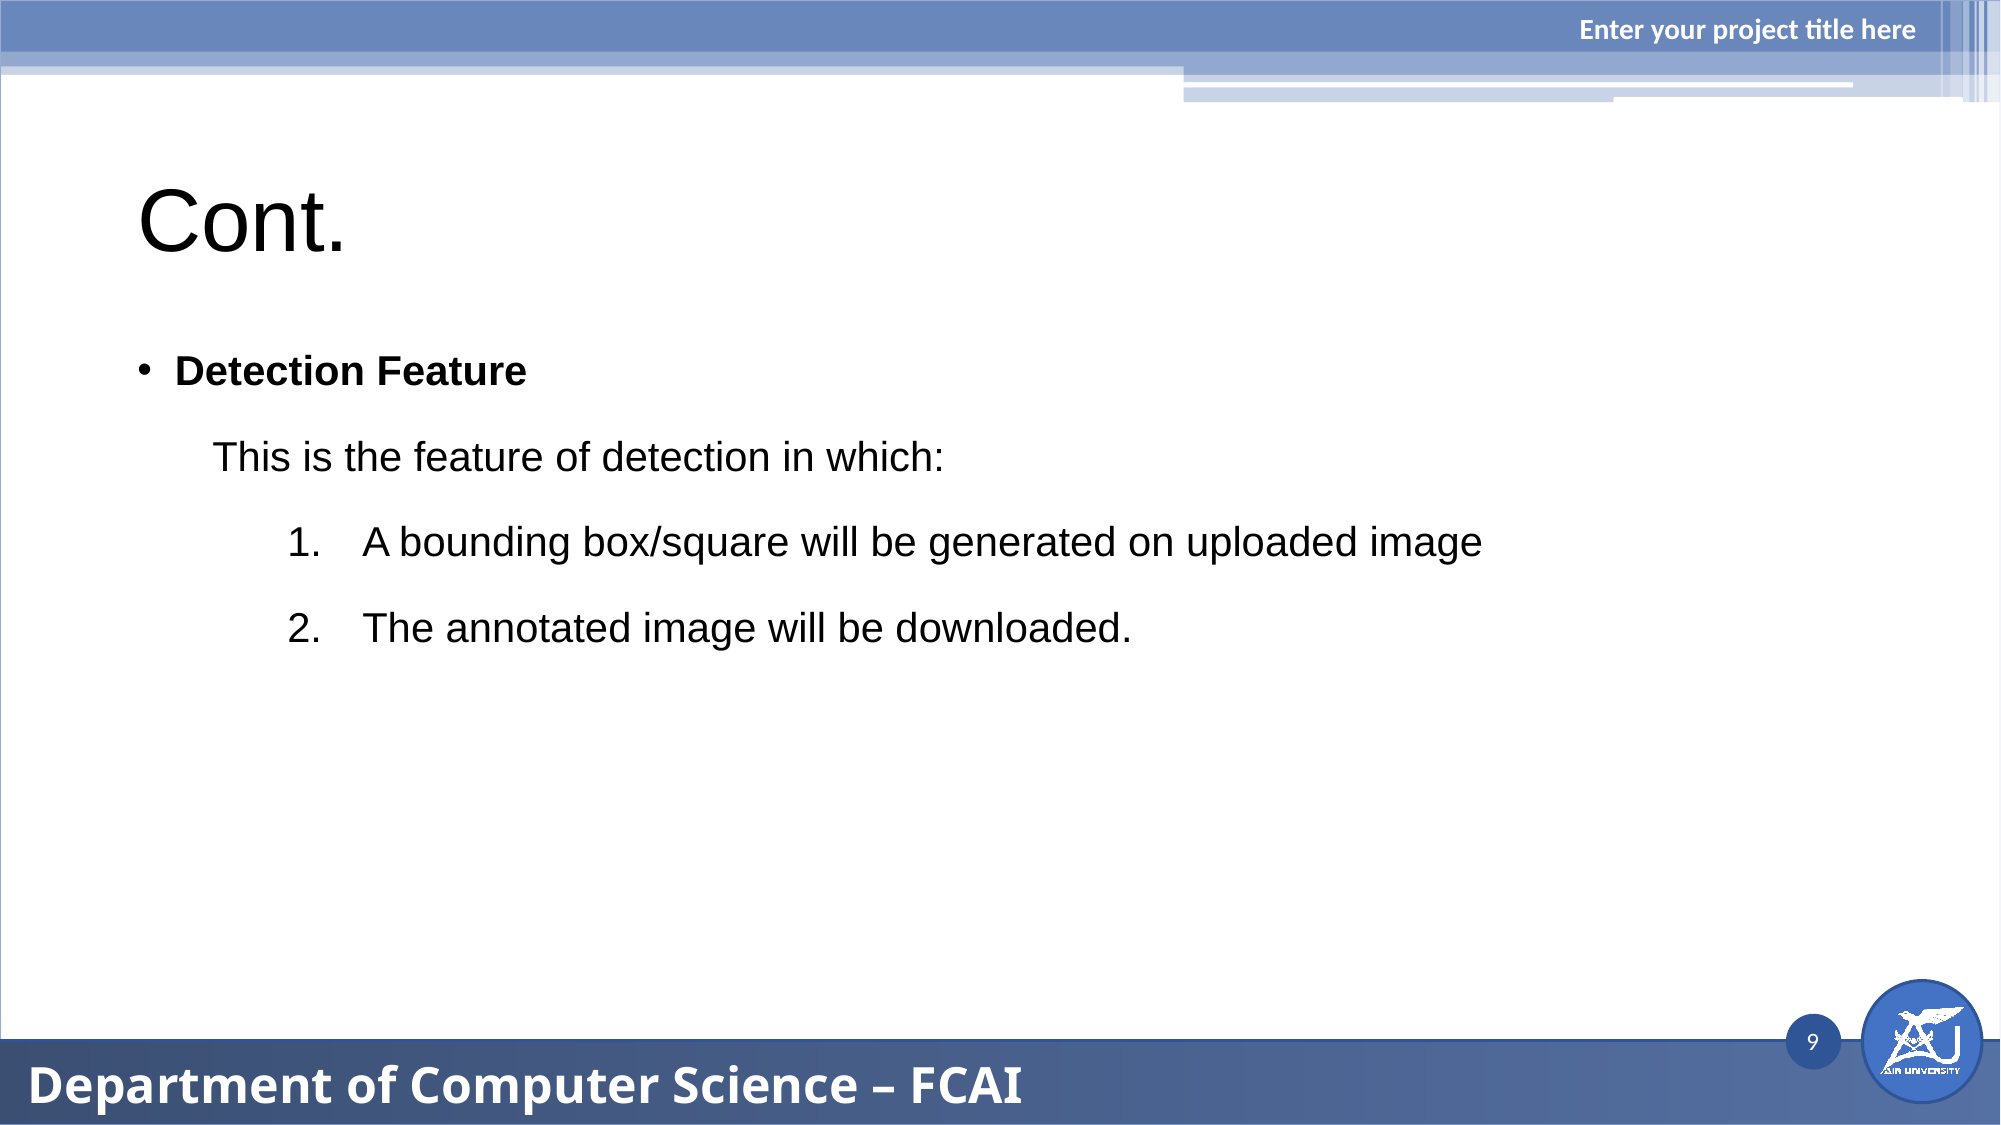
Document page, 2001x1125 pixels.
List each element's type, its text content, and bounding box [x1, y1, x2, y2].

title Cont. [122, 166, 1848, 279]
text_box Enter your project title here [1458, 2, 1932, 53]
list Detection Feature This is the feature of detection in which: A bounding box/square will be generated on uploaded image The annotated image will be downloaded. [122, 311, 1800, 1011]
slide_number 9 [1776, 1010, 1849, 1071]
